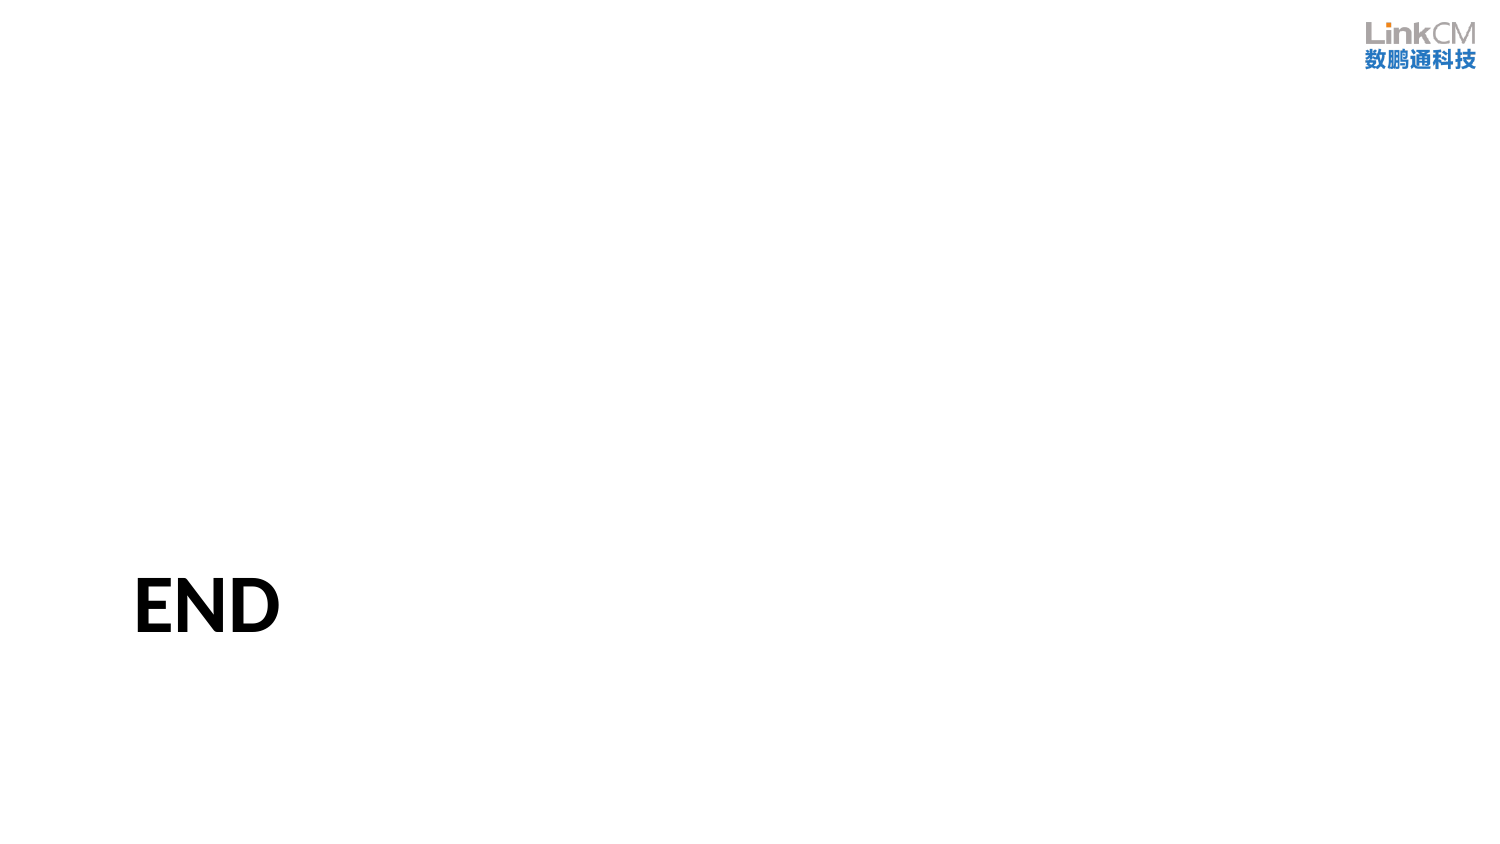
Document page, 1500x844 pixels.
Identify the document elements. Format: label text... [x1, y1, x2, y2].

title end [118, 542, 1394, 710]
picture [1363, 20, 1477, 71]
